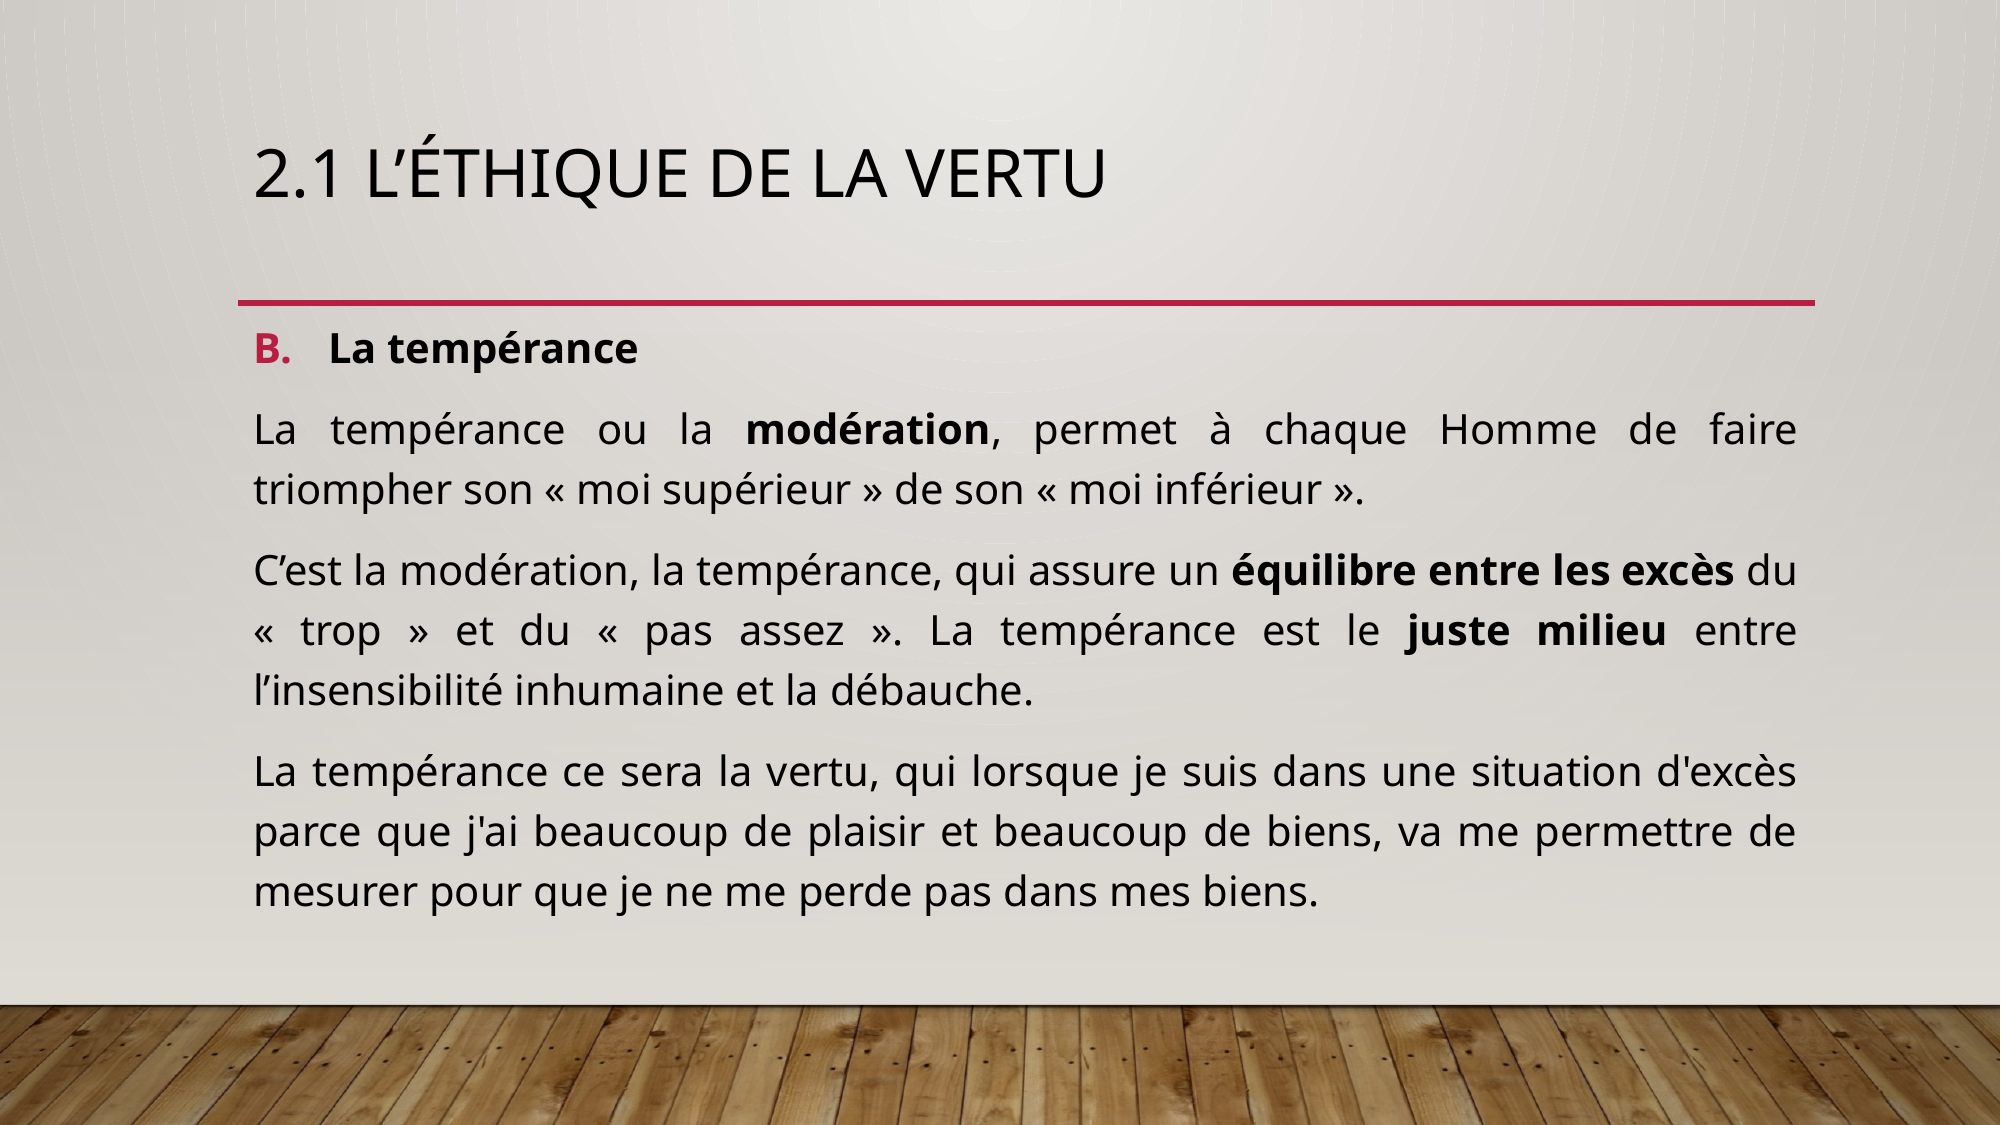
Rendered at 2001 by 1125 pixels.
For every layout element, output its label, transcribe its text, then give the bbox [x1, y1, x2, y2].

title 2.1 L’éthique de la vertu [238, 131, 1814, 304]
list La tempérance La tempérance ou la modération, permet à chaque Homme de faire triompher son « moi supérieur » de son « moi inférieur ». C’est la modération, la tempérance, qui assure un équilibre entre les excès du « trop » et du « pas assez ». La tempérance est le juste milieu entre l’insensibilité inhumaine et la débauche. La tempérance ce sera la vertu, qui lorsque je suis dans une situation d'excès parce que j'ai beaucoup de plaisir et beaucoup de biens, va me permettre de mesurer pour que je ne me perde pas dans mes biens. [238, 304, 1814, 1025]
picture [0, 1005, 2000, 1125]
